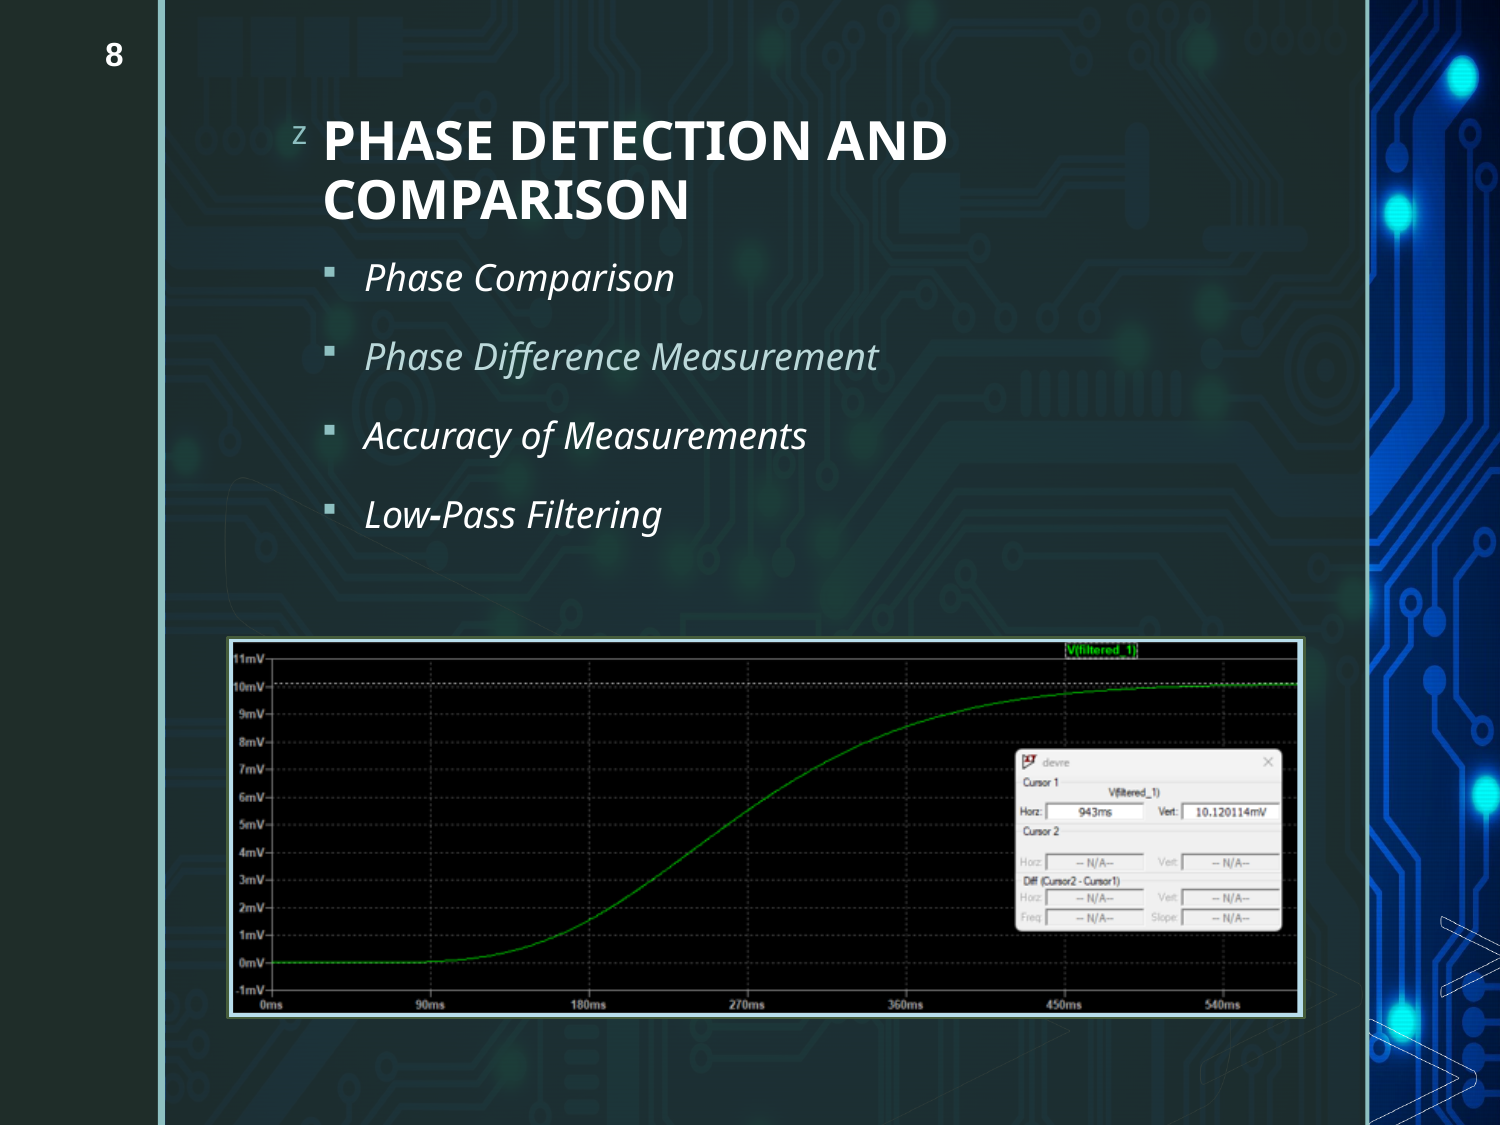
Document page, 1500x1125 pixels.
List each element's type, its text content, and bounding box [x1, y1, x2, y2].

picture [232, 642, 1298, 1013]
title PHASE DETECTION AND COMPARISON [307, 106, 1342, 239]
slide_number 8 [26, 26, 132, 80]
picture [1370, 0, 1500, 1125]
text_box [226, 636, 1306, 1019]
list Phase Comparison Phase Difference Measurement Accuracy of Measurements Low-Pass Filtering [306, 233, 1267, 642]
picture [1473, 777, 1500, 816]
